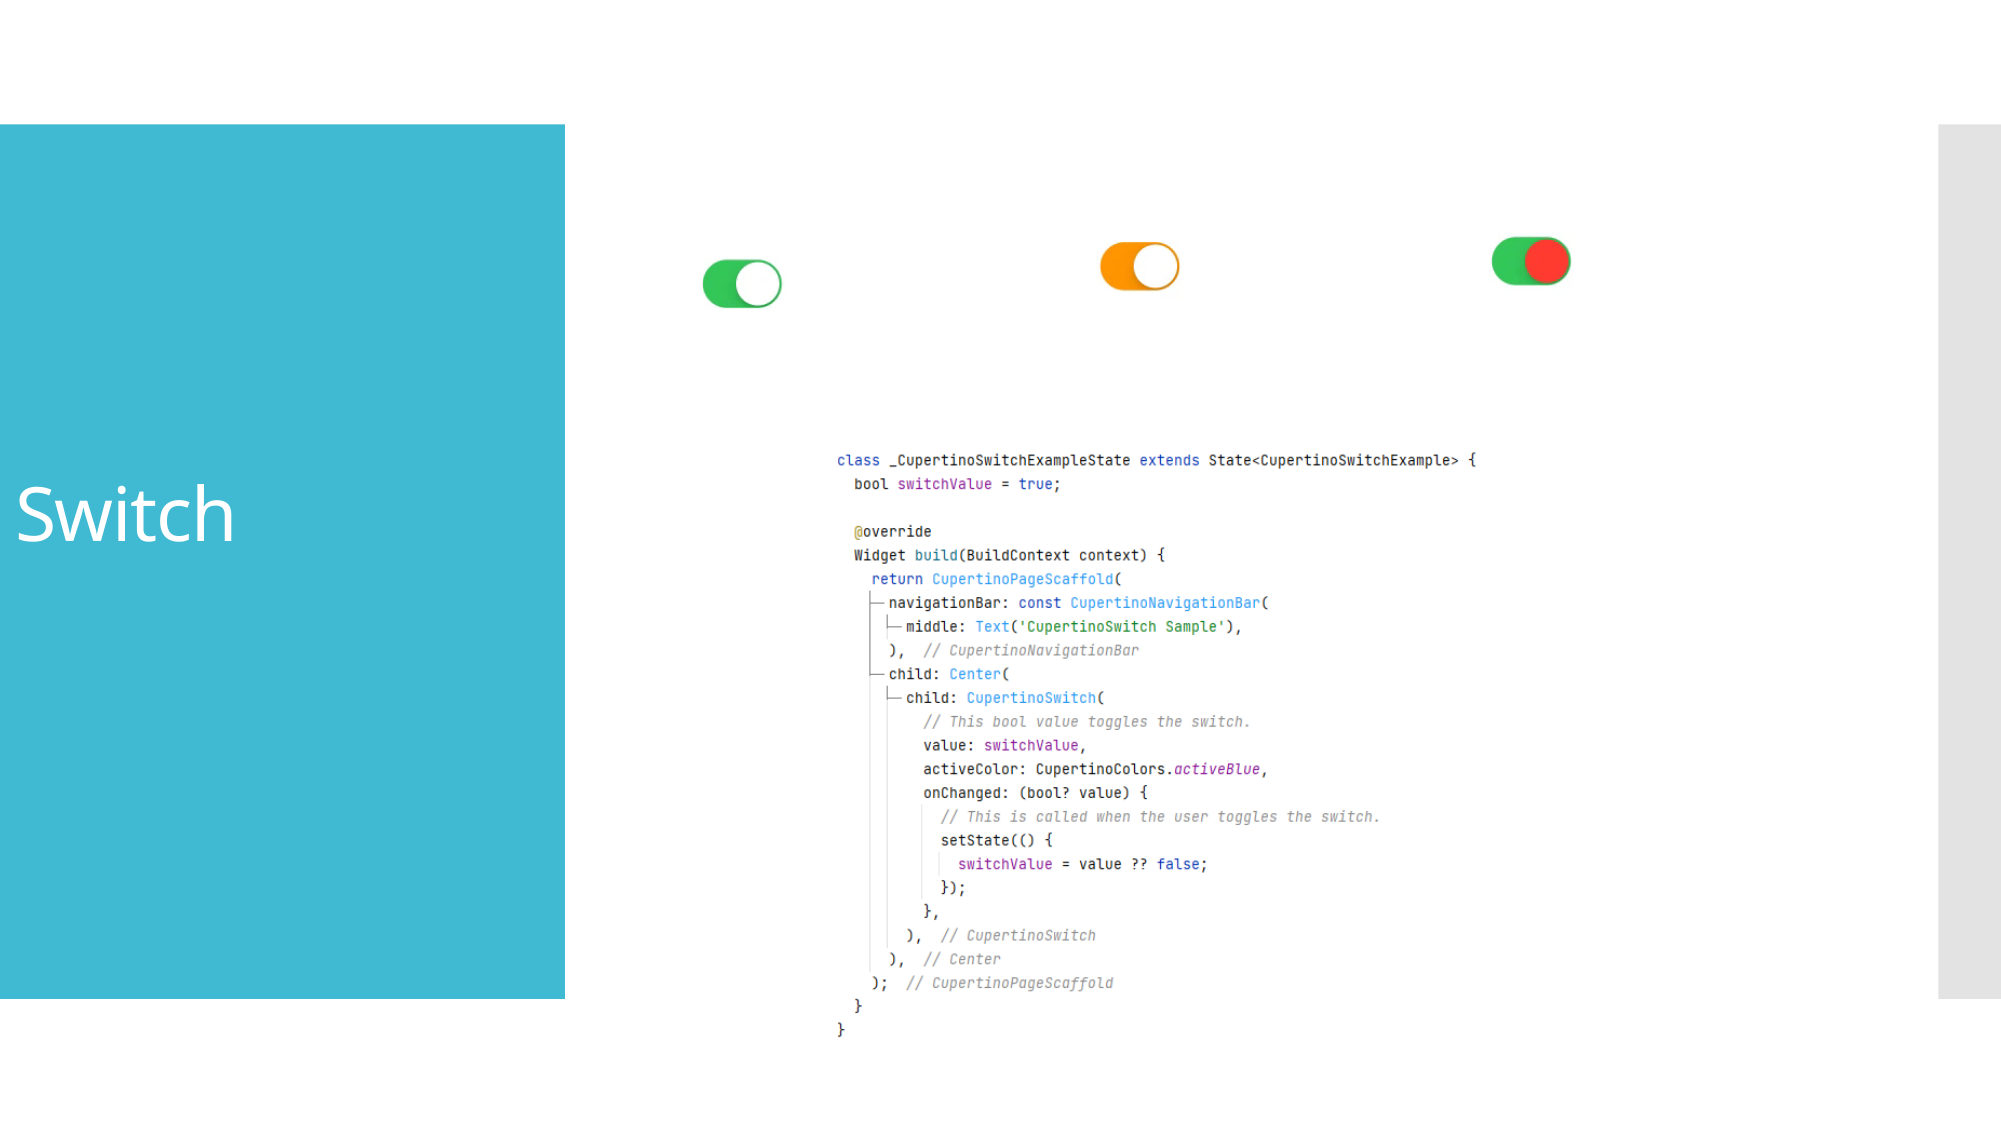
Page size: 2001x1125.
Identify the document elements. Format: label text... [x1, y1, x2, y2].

picture [837, 445, 1510, 1041]
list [570, 117, 927, 429]
title Switch [0, 184, 563, 940]
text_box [1356, 117, 1714, 429]
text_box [963, 117, 1321, 429]
